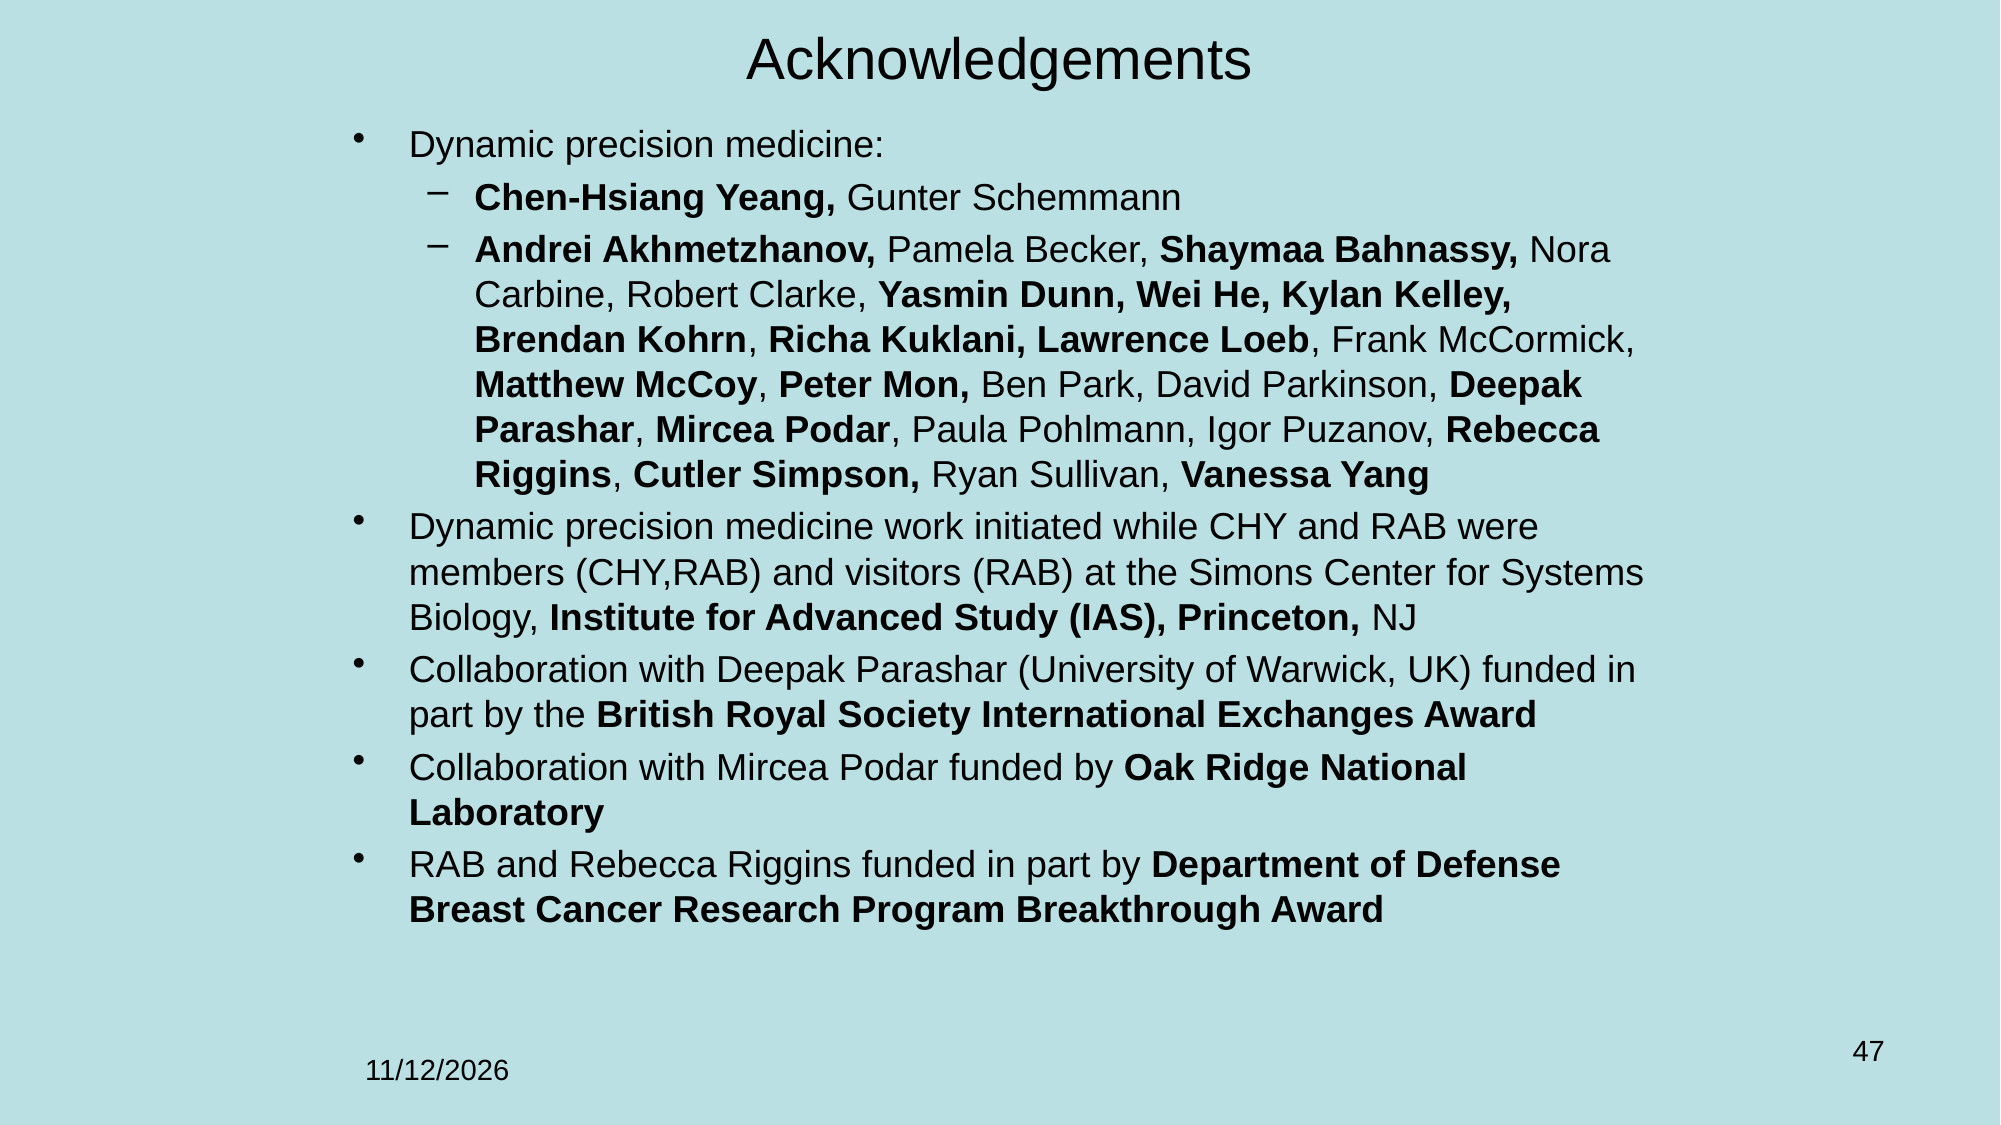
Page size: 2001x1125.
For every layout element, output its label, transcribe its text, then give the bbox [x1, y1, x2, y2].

title Acknowledgements [324, 0, 1675, 150]
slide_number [350, 1044, 700, 1123]
list Dynamic precision medicine: Chen-Hsiang Yeang, Gunter Schemmann Andrei Akhmetzhanov, Pamela Becker, Shaymaa Bahnassy, Nora Carbine, Robert Clarke, Yasmin Dunn, Wei He, Kylan Kelley, Brendan Kohrn, Richa Kuklani, Lawrence Loeb, Frank McCormick, Matthew McCoy, Peter Mon, Ben Park, David Parkinson, Deepak Parashar, Mircea Podar, Paula Pohlmann, Igor Puzanov, Rebecca Riggins, Cutler Simpson, Ryan Sullivan, Vanessa Yang Dynamic precision medicine work initiated while CHY and RAB were members (CHY,RAB) and visitors (RAB) at the Simons Center for Systems Biology, Institute for Advanced Study (IAS), Princeton, NJ Collaboration with Deepak Parashar (University of Warwick, UK) funded in part by the British Royal Society International Exchanges Award Collaboration with Mircea Podar funded by Oak Ridge National Laboratory RAB and Rebecca Riggins funded in part by Department of Defense Breast Cancer Research Program Breakthrough Award [337, 112, 1688, 855]
slide_number 47 [1433, 1024, 1900, 1103]
